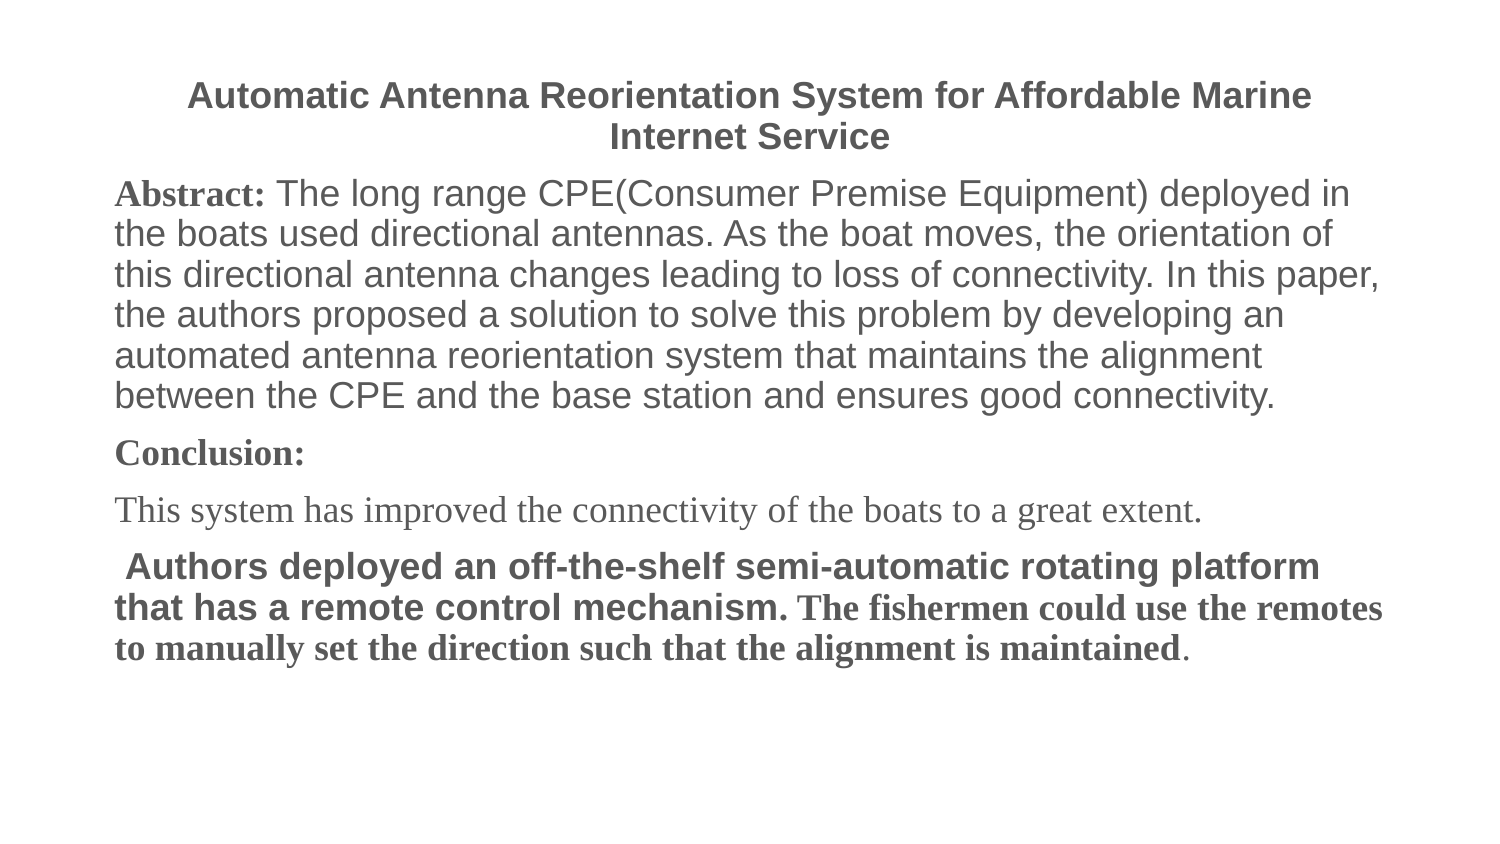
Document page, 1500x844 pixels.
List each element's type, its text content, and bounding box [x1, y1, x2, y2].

list Automatic Antenna Reorientation System for Affordable Marine Internet Service Abstract: The long range CPE(Consumer Premise Equipment) deployed in the boats used directional antennas. As the boat moves, the orientation of this directional antenna changes leading to loss of connectivity. In this paper, the authors proposed a solution to solve this problem by developing an automated antenna reorientation system that maintains the alignment between the CPE and the base station and ensures good connectivity. Conclusion: This system has improved the connectivity of the boats to a great extent. Authors deployed an off-the-shelf semi-automatic rotating platform that has a remote control mechanism. The fishermen could use the remotes to manually set the direction such that the alignment is maintained. [103, 70, 1397, 760]
